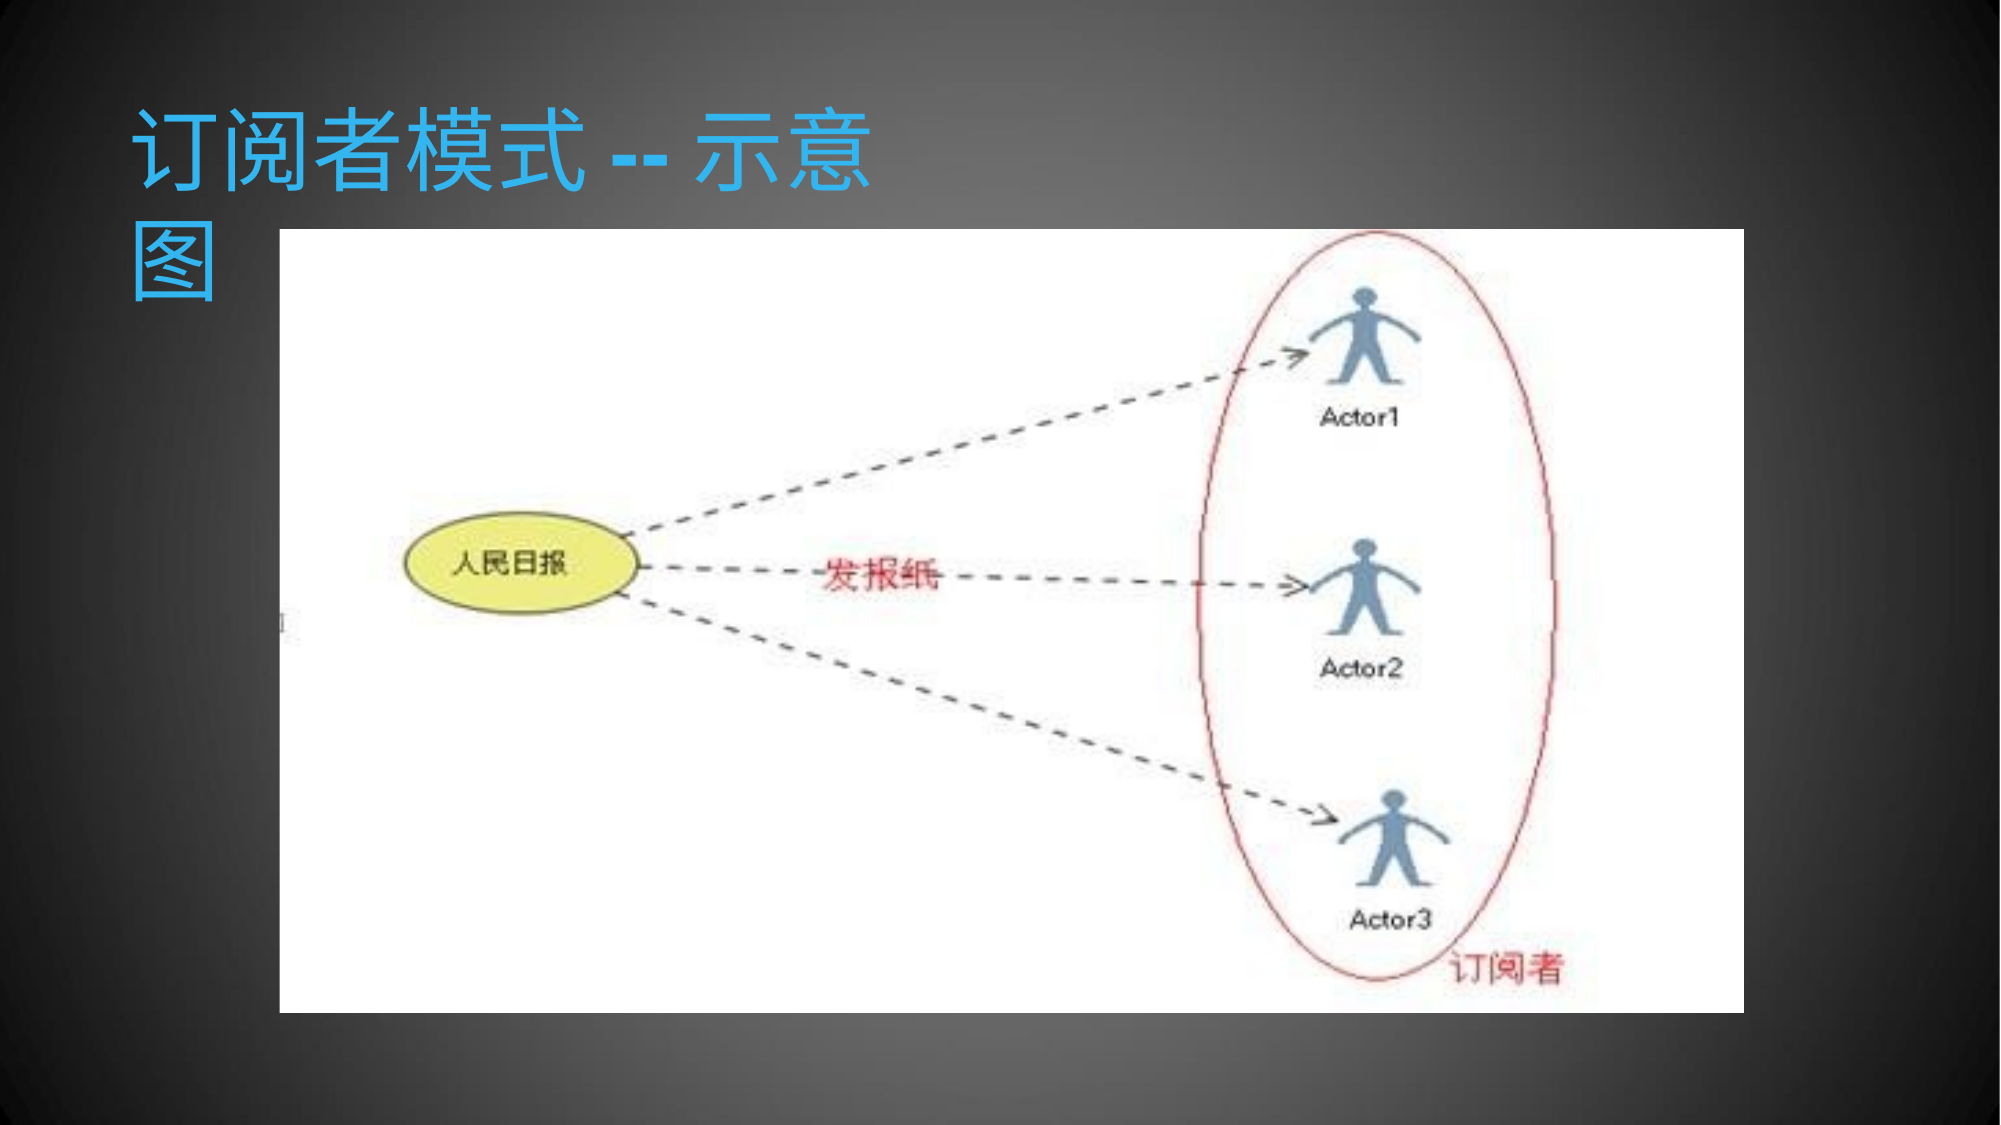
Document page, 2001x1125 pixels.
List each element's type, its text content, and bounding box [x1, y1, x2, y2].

text_box [279, 229, 1744, 1013]
picture [0, 0, 2000, 1125]
title 订阅者模式--示意图 [126, 90, 927, 313]
